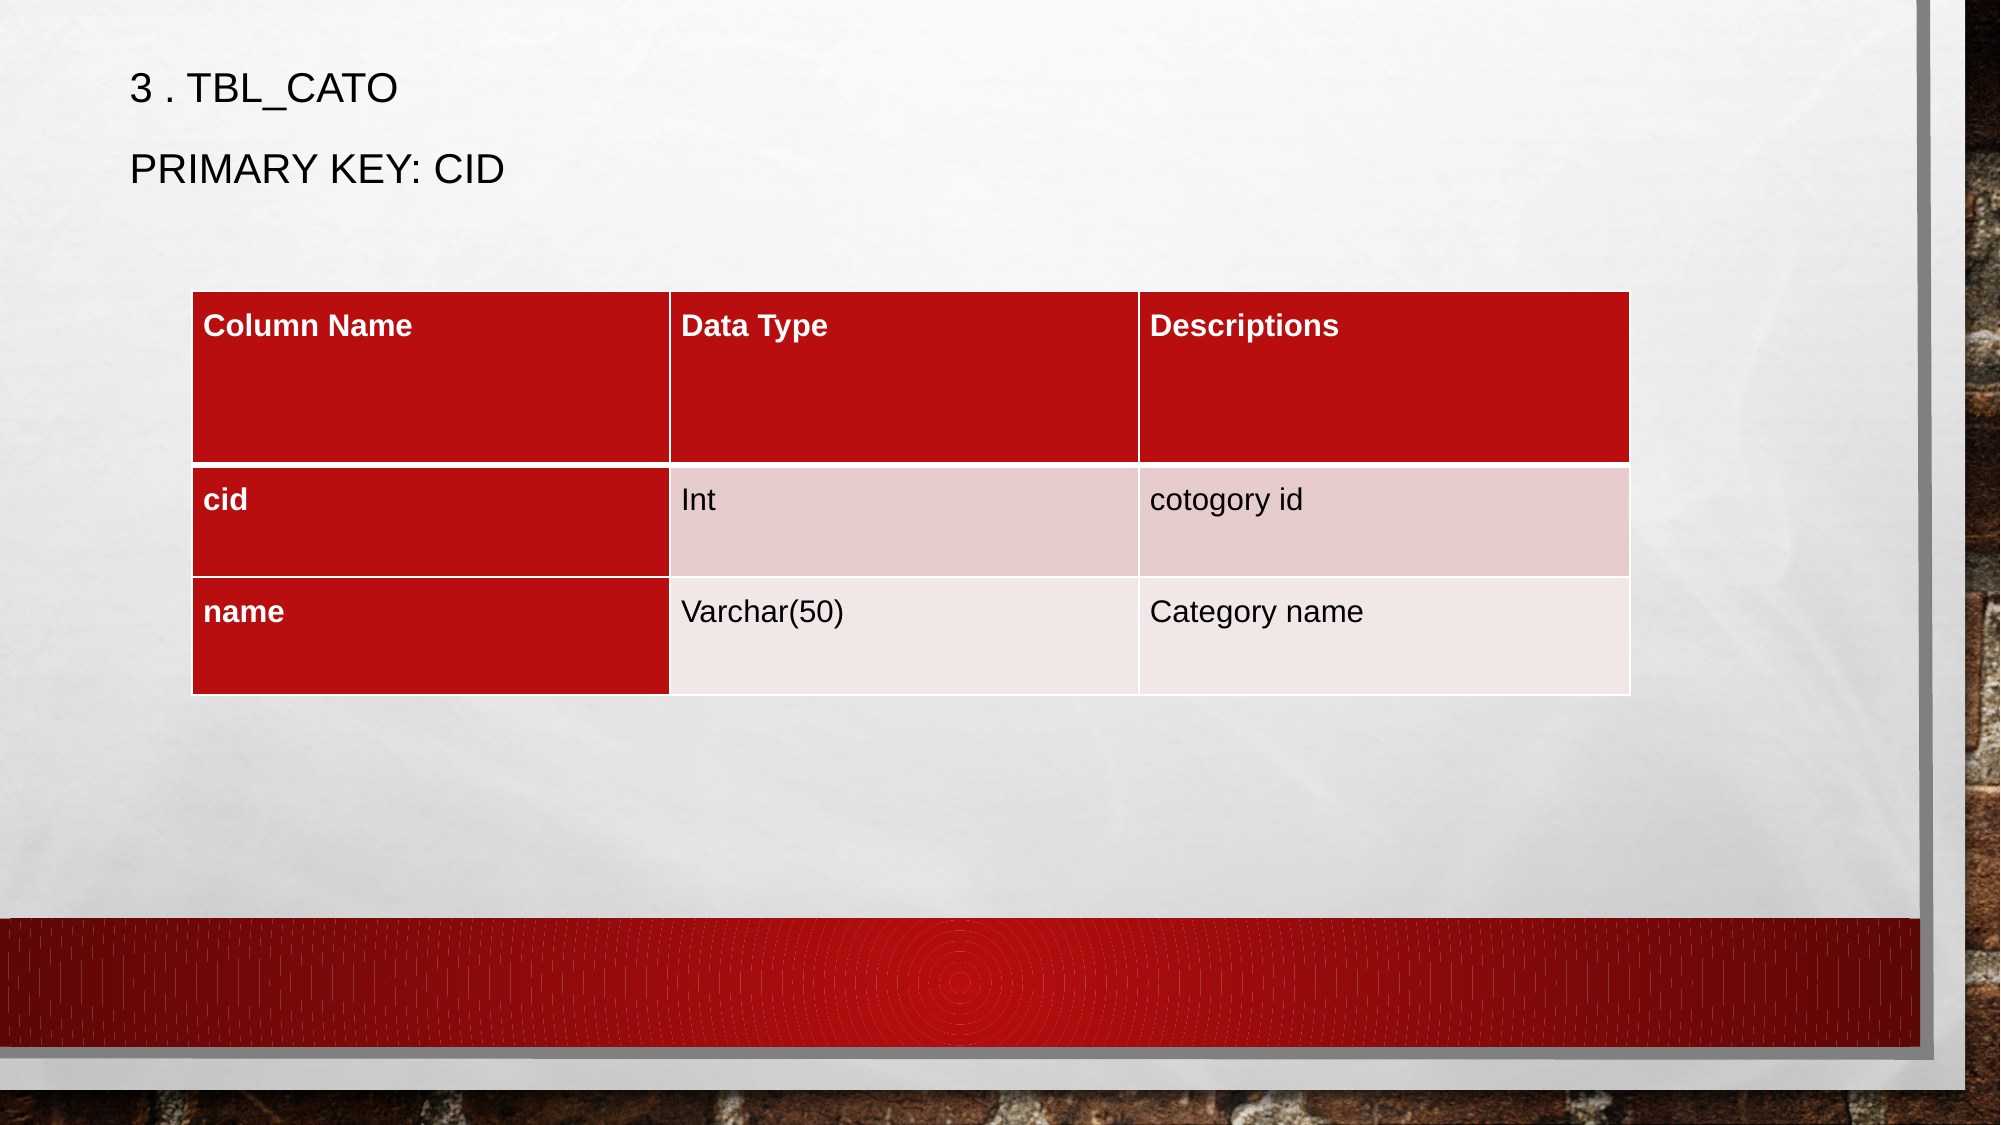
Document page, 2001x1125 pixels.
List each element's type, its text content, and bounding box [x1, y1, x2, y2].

table_header Column Name [193, 292, 669, 462]
list 3 . tbl_cato Primary key: cid [114, 72, 1820, 252]
table_cell cid [193, 468, 669, 576]
table_cell Category name [1140, 578, 1629, 694]
picture [0, 0, 2000, 1125]
table_header Data Type [671, 292, 1138, 462]
table_header Descriptions [1140, 292, 1629, 462]
table_cell name [193, 578, 669, 694]
table_cell Varchar(50) [671, 578, 1138, 694]
table_cell cotogory id [1140, 468, 1629, 576]
table_cell Int [671, 468, 1138, 576]
